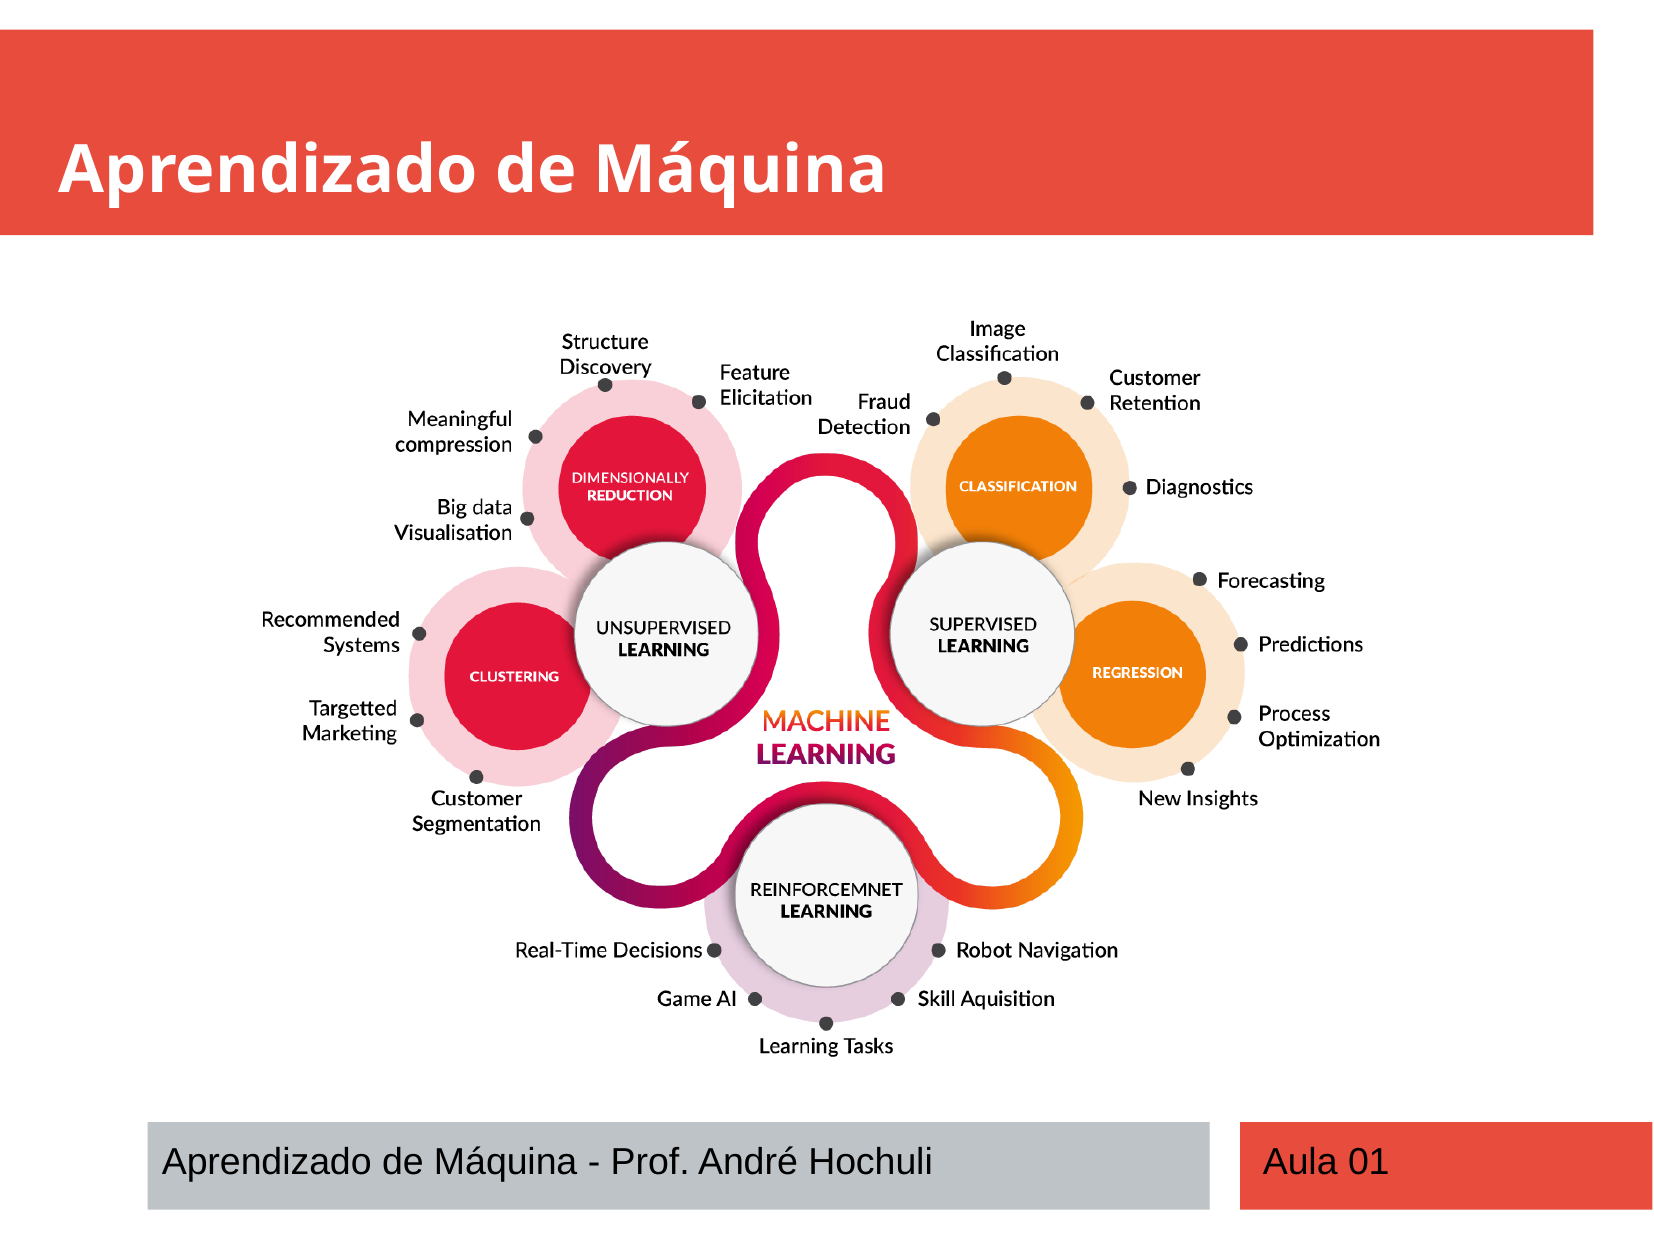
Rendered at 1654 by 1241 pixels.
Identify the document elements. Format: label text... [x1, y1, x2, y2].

picture [241, 300, 1398, 1084]
text_box [73, 298, 1579, 1066]
text_box Aula 01 [1248, 1129, 1622, 1189]
text_box [59, 324, 1564, 1092]
text_box Aprendizado de Máquina [59, 59, 1594, 206]
text_box Aprendizado de Máquina - Prof. André Hochuli [147, 1129, 1204, 1189]
